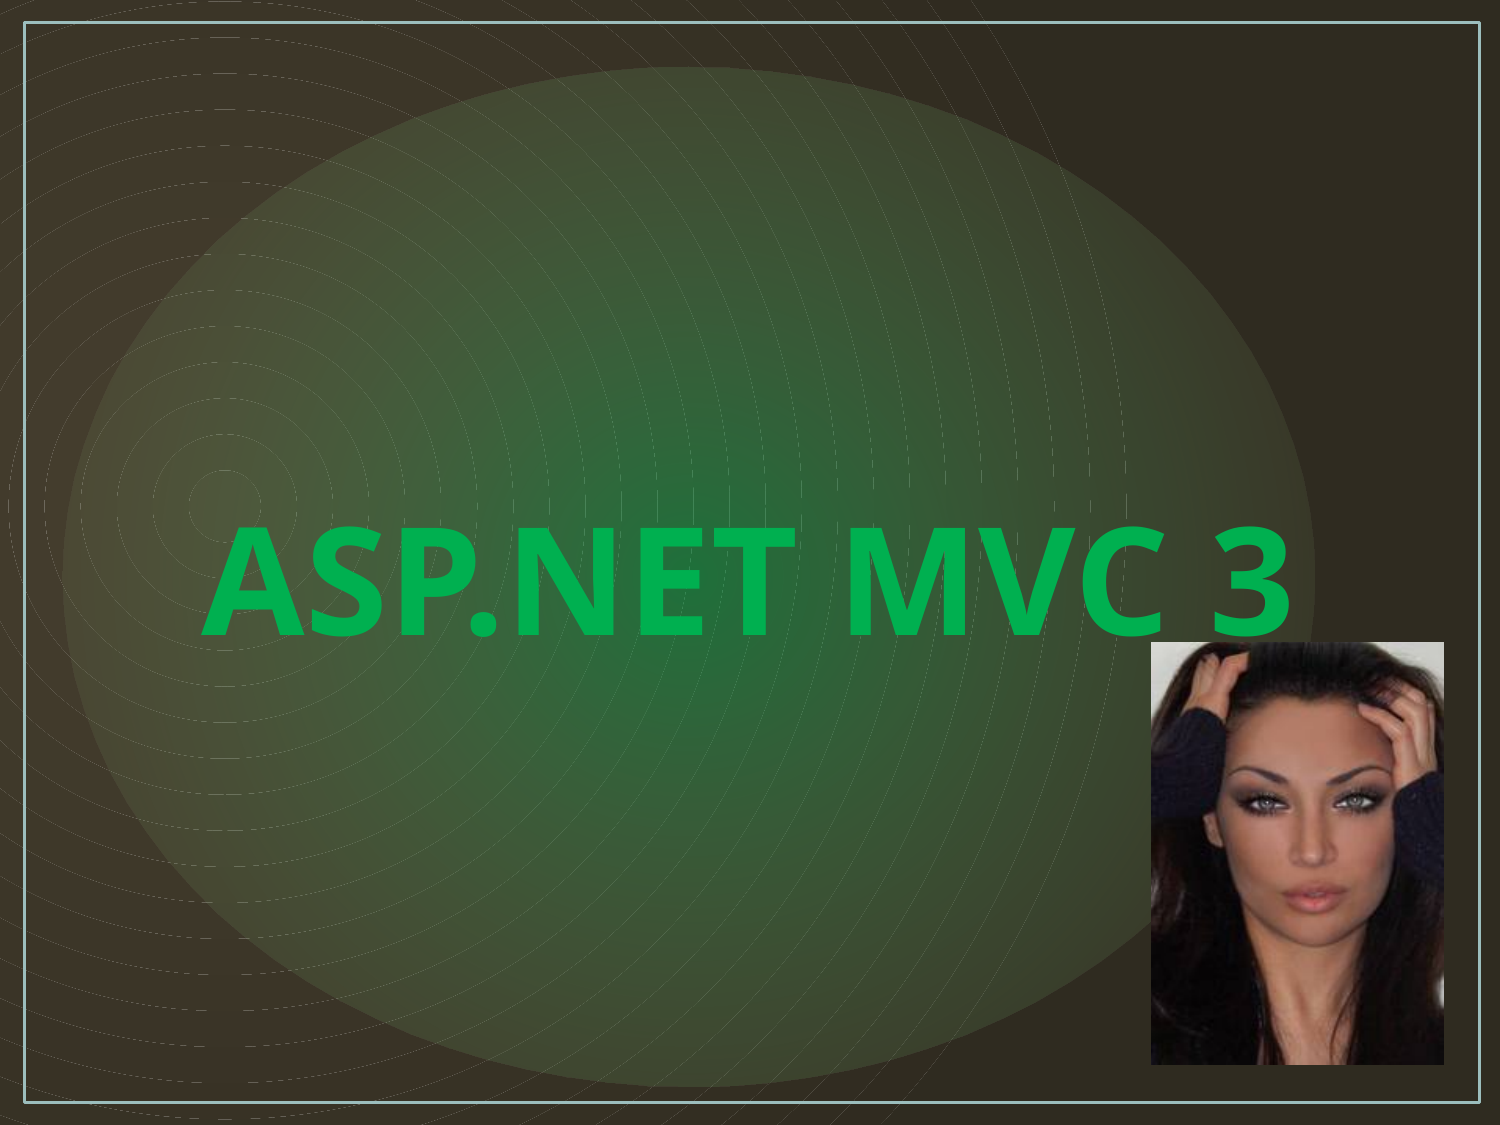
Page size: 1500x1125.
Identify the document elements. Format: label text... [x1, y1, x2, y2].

picture [1151, 642, 1444, 1065]
text_box ASP.NET MVC 3 [112, 388, 1371, 674]
text_box [60, 65, 1272, 1088]
